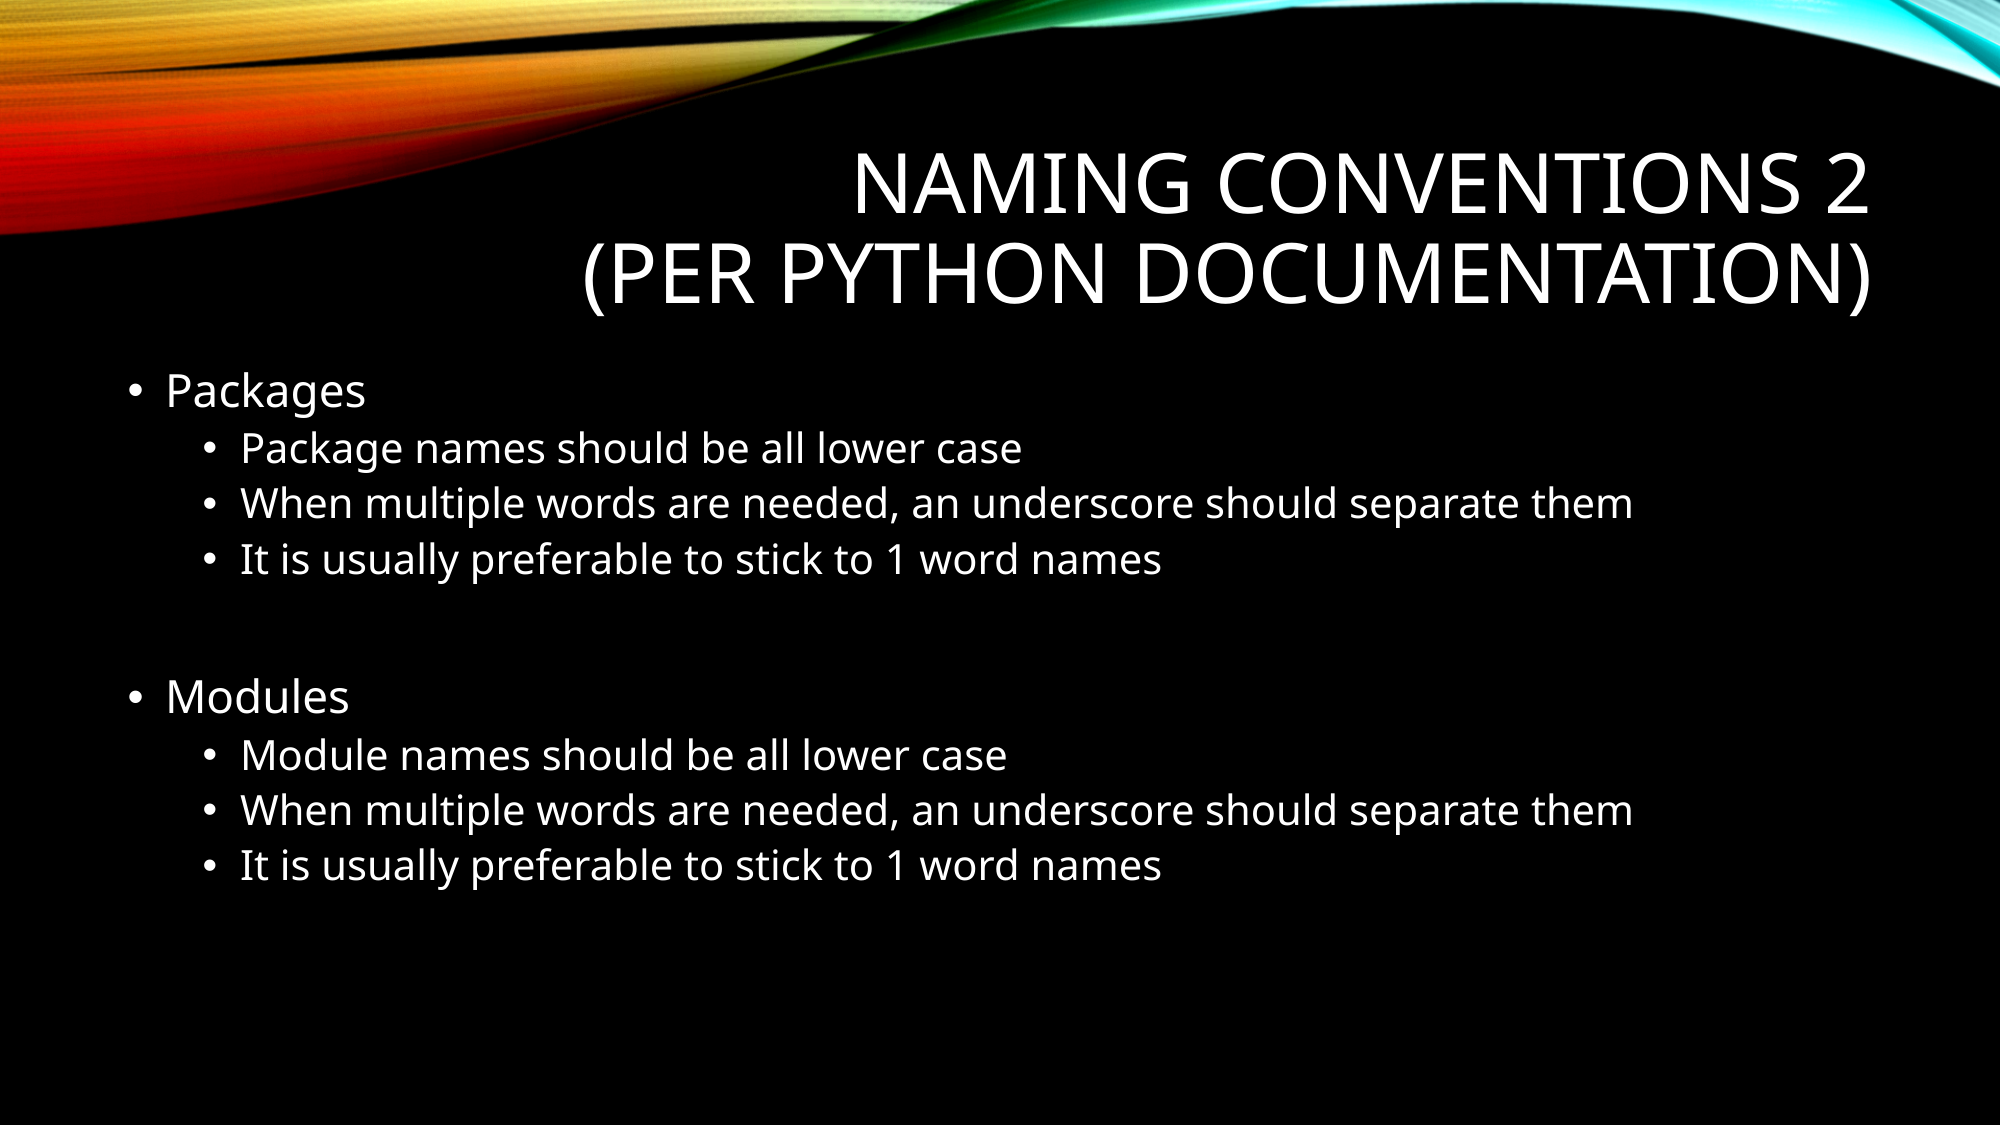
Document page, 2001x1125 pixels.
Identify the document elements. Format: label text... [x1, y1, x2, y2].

list Packages Package names should be all lower case When multiple words are needed, an underscore should separate them It is usually preferable to stick to 1 word names Modules Module names should be all lower case When multiple words are needed, an underscore should separate them It is usually preferable to stick to 1 word names [112, 360, 1888, 1021]
title Naming Conventions 2 (per Python Documentation) [474, 125, 1888, 338]
picture [0, 0, 2000, 237]
